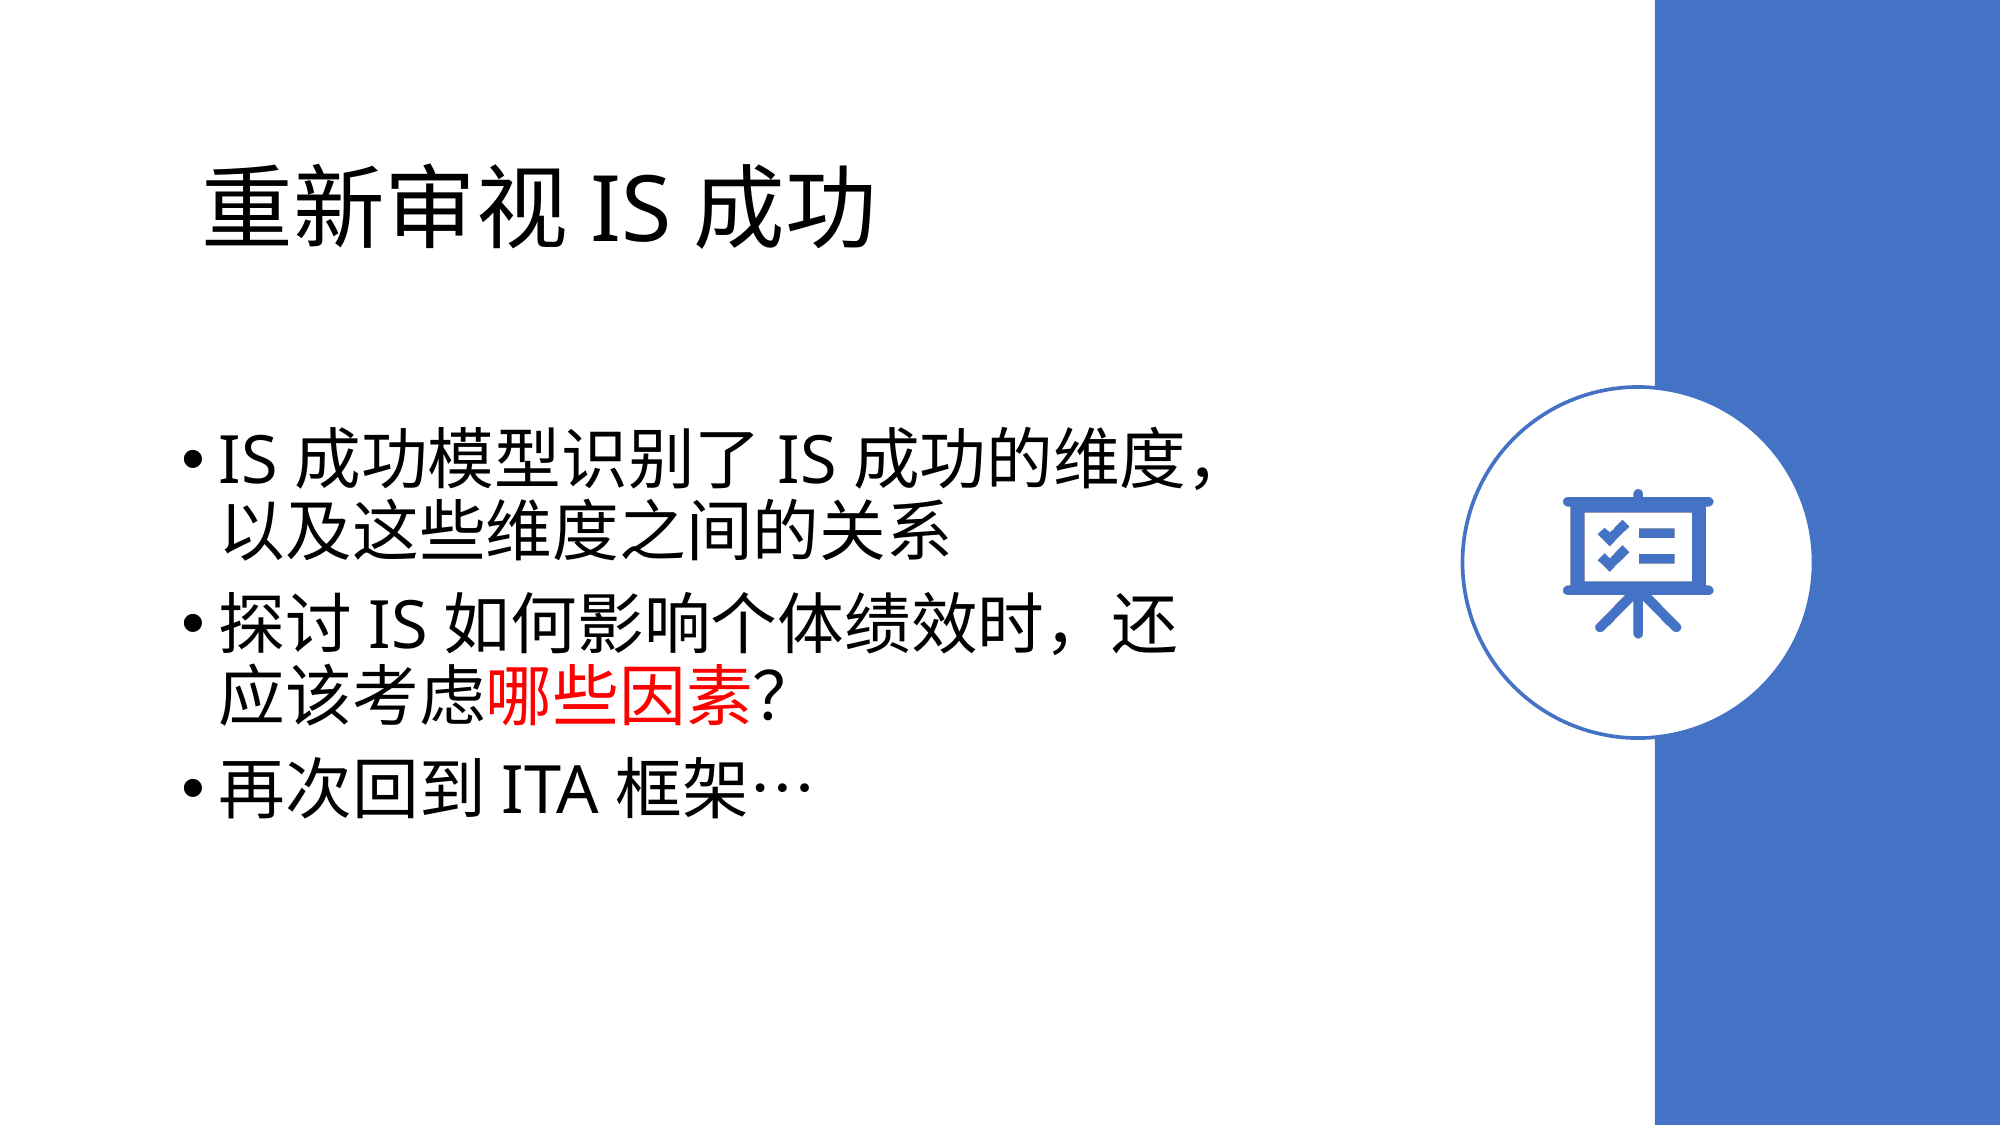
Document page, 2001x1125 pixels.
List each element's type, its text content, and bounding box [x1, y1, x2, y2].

text_box [1461, 385, 1815, 740]
text_box [1654, 0, 2000, 1125]
title 重新审视IS成功 [186, 102, 1413, 321]
picture [1544, 468, 1732, 657]
list IS成功模型识别了IS成功的维度，以及这些维度之间的关系 探讨IS如何影响个体绩效时，还应该考虑哪些因素？ 再次回到ITA框架… [166, 343, 1228, 910]
